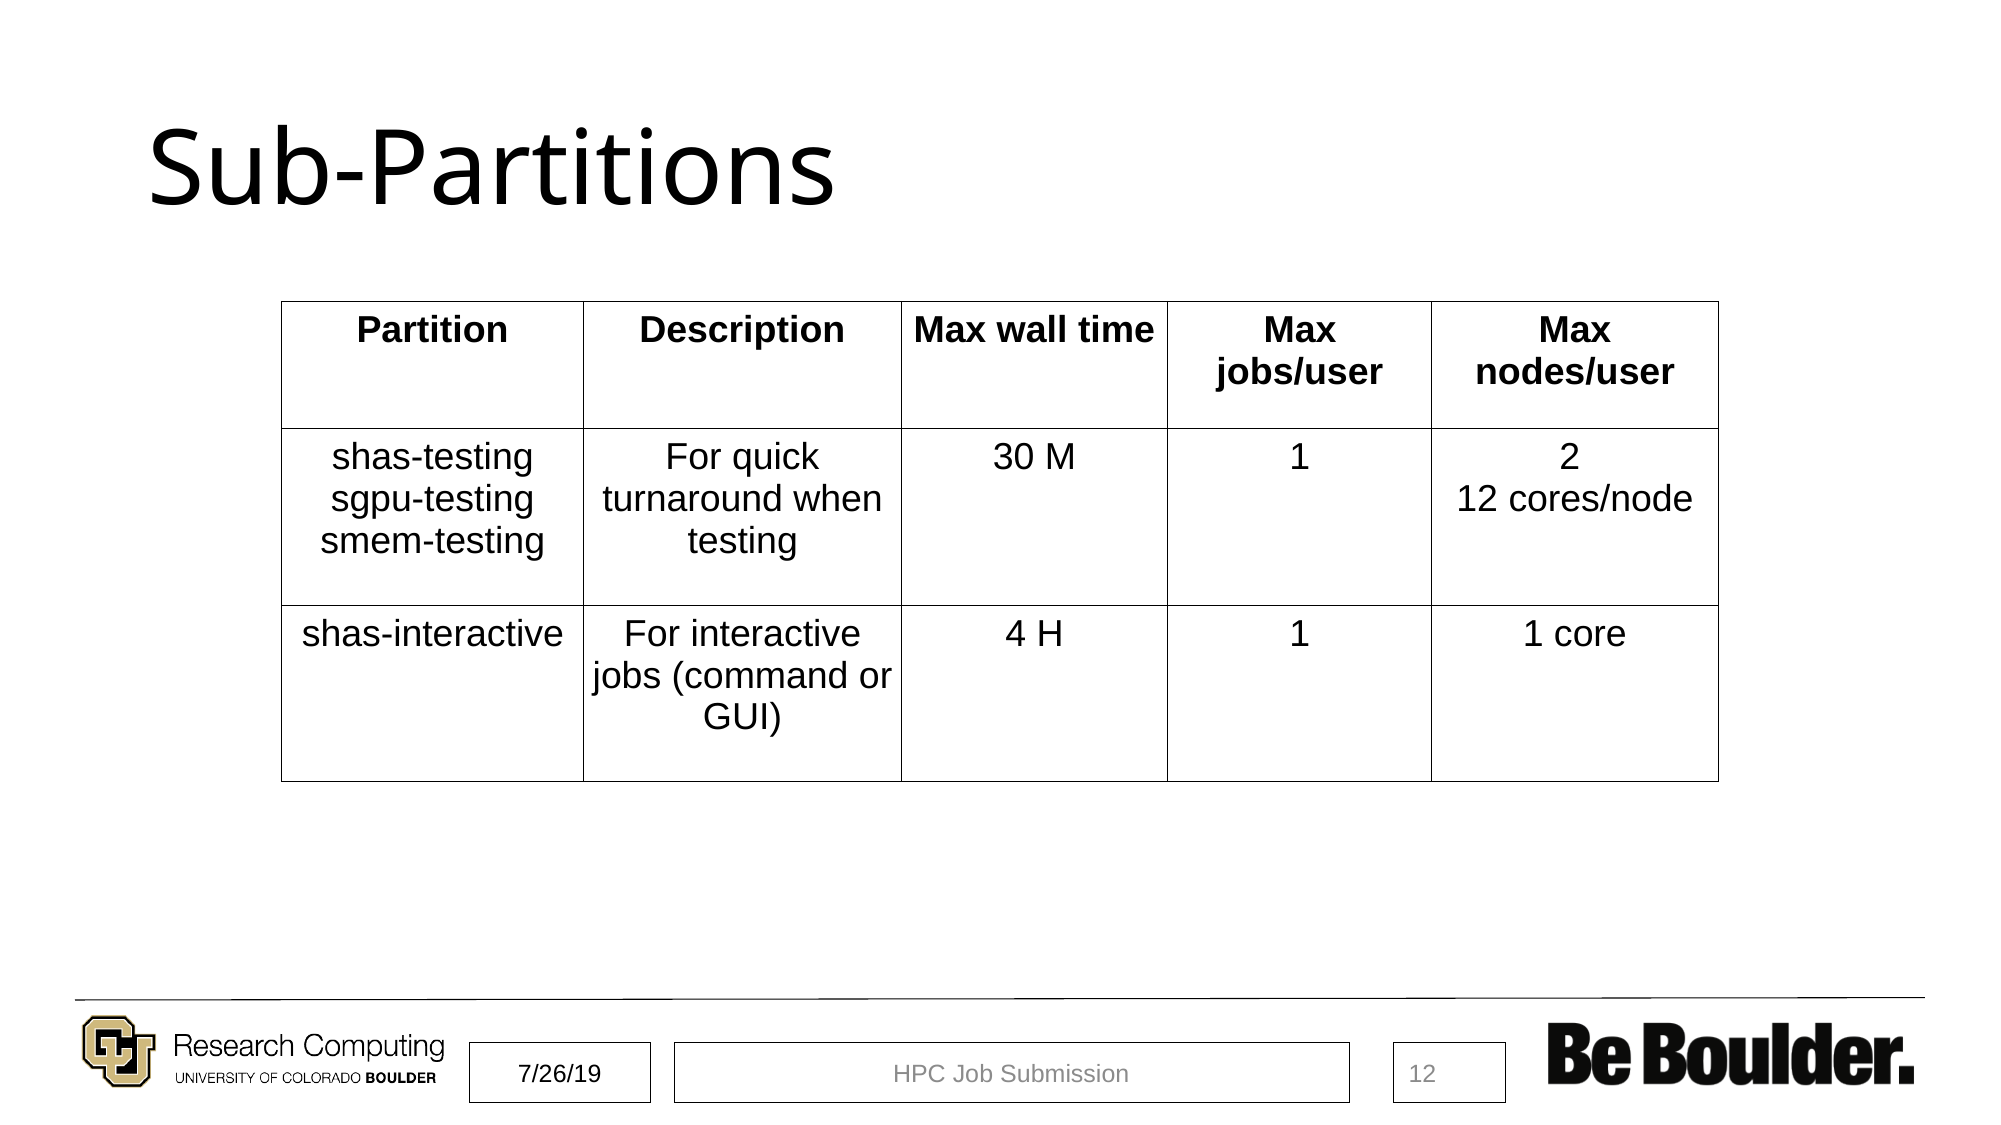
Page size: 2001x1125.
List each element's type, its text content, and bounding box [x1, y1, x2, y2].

slide_number 12 [1393, 1042, 1506, 1103]
table_cell 1 [1168, 429, 1431, 605]
table_header Max nodes/user [1432, 302, 1718, 428]
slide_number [469, 1042, 651, 1103]
footer HPC Job Submission [674, 1042, 1350, 1103]
table_cell For interactive jobs (command or GUI) [584, 606, 901, 781]
table_cell 30 M [902, 429, 1167, 605]
table_cell 1 [1168, 606, 1431, 781]
table_cell For quick turnaround when testing [584, 429, 901, 605]
table_cell 1 core [1432, 606, 1718, 781]
table_header Partition [282, 302, 583, 428]
table_cell 2 12 cores/node [1432, 429, 1718, 605]
table_cell 4 H [902, 606, 1167, 781]
table_header Max wall time [902, 302, 1167, 428]
table_cell shas-interactive [282, 606, 583, 781]
table_header Description [584, 302, 901, 428]
title Sub-Partitions [132, 62, 1858, 280]
picture [1524, 1015, 1938, 1088]
picture [81, 1015, 444, 1088]
table_header Max jobs/user [1168, 302, 1431, 428]
table_cell shas-testing sgpu-testing smem-testing [282, 429, 583, 605]
